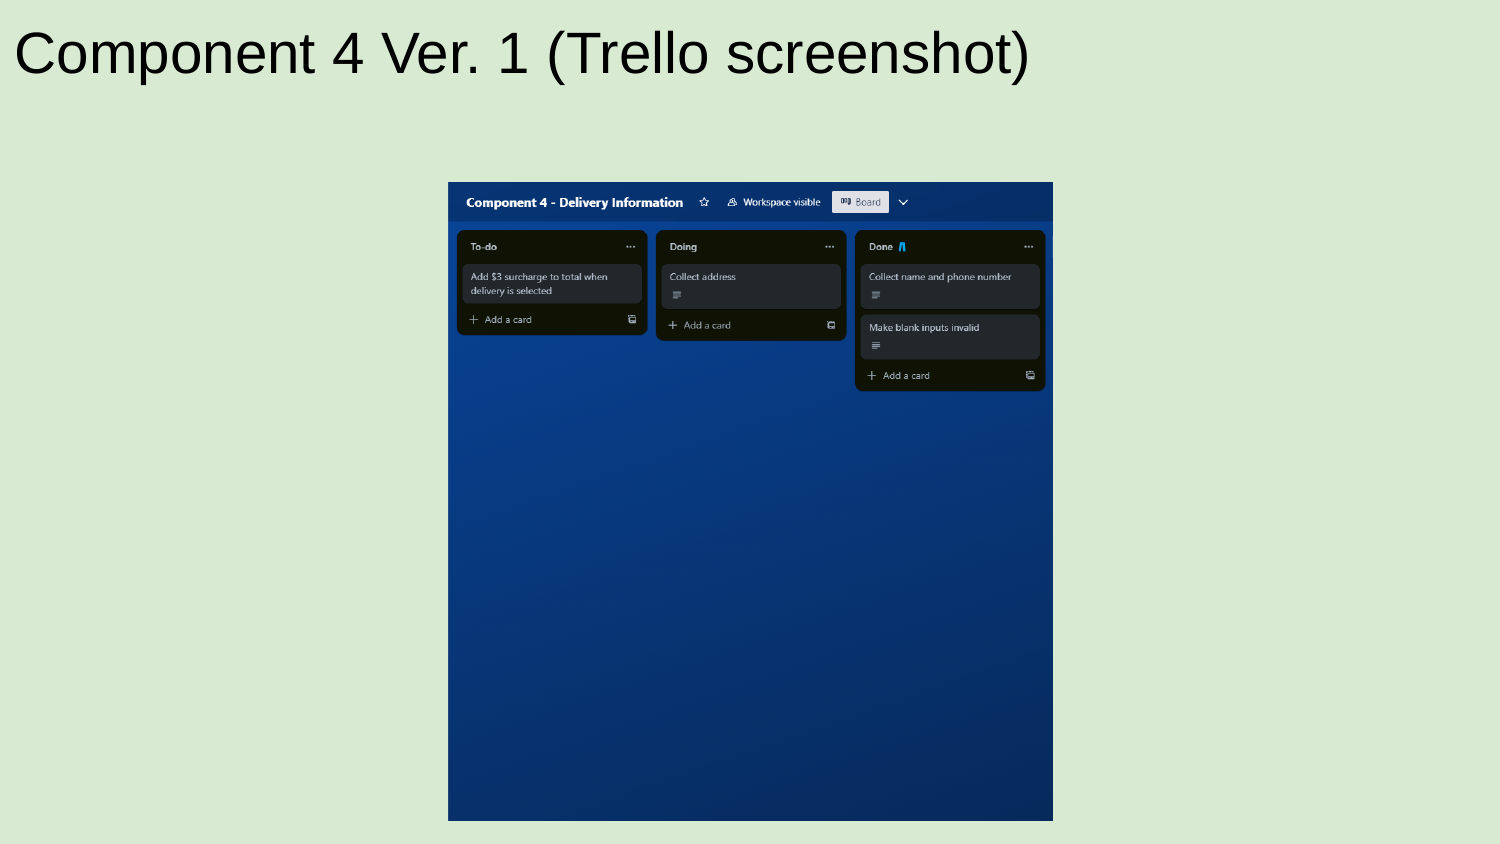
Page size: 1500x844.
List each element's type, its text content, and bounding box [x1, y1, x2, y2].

title Component 4 Ver. 1 (Trello screenshot) [0, 0, 1398, 94]
picture [448, 182, 1053, 822]
